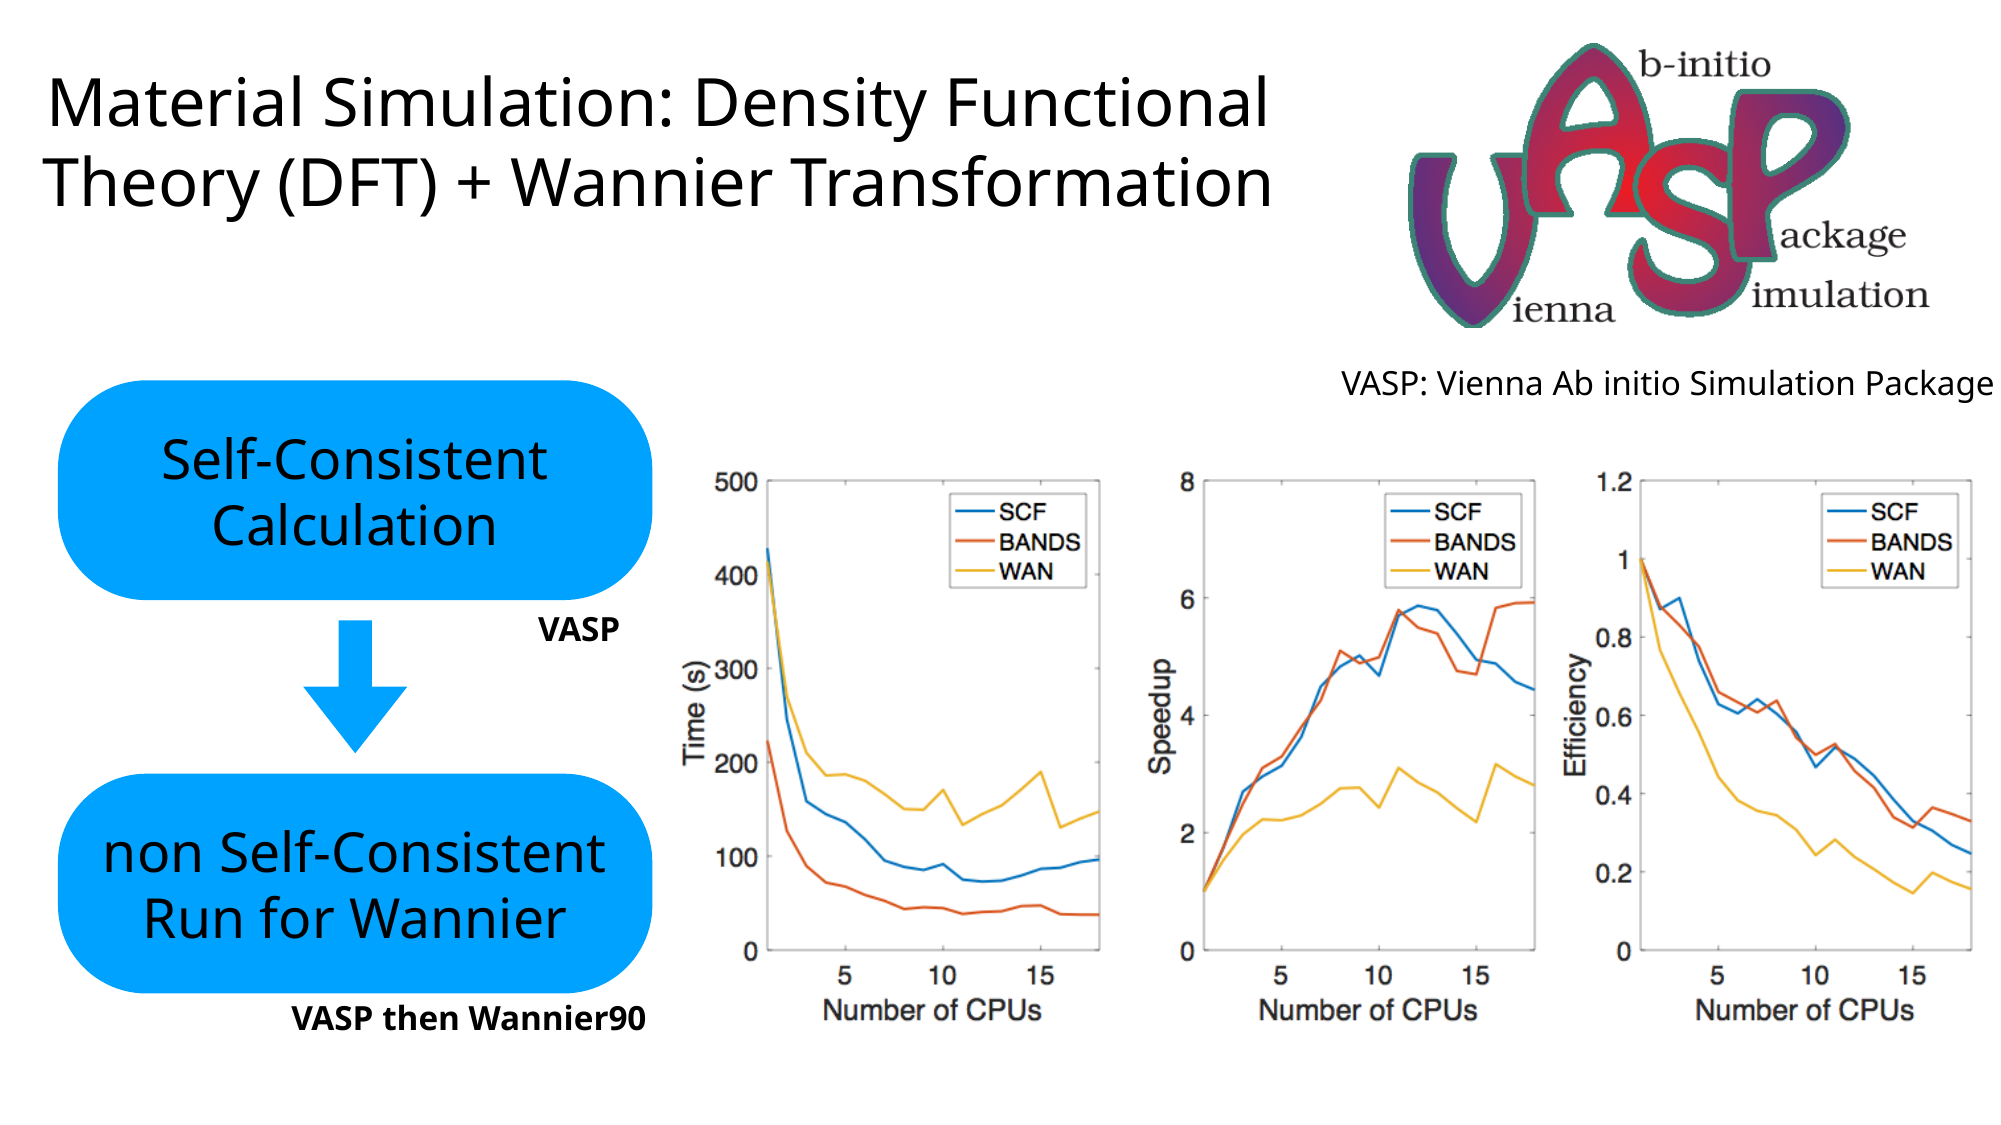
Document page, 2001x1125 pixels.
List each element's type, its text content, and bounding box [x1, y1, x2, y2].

text_box VASP [532, 602, 627, 654]
text_box VASP then Wannier90 [285, 991, 653, 1044]
text_box Self-Consistent Calculation [57, 380, 653, 601]
text_box [303, 620, 408, 754]
text_box non Self-Consistent Run for Wannier [57, 773, 653, 994]
picture [663, 436, 1990, 1028]
picture [1408, 43, 1930, 329]
title Material Simulation: Density Functional Theory (DFT) + Wannier Transformation [18, 14, 1301, 265]
text_box VASP: Vienna Ab initio Simulation Package [1335, 356, 2000, 409]
